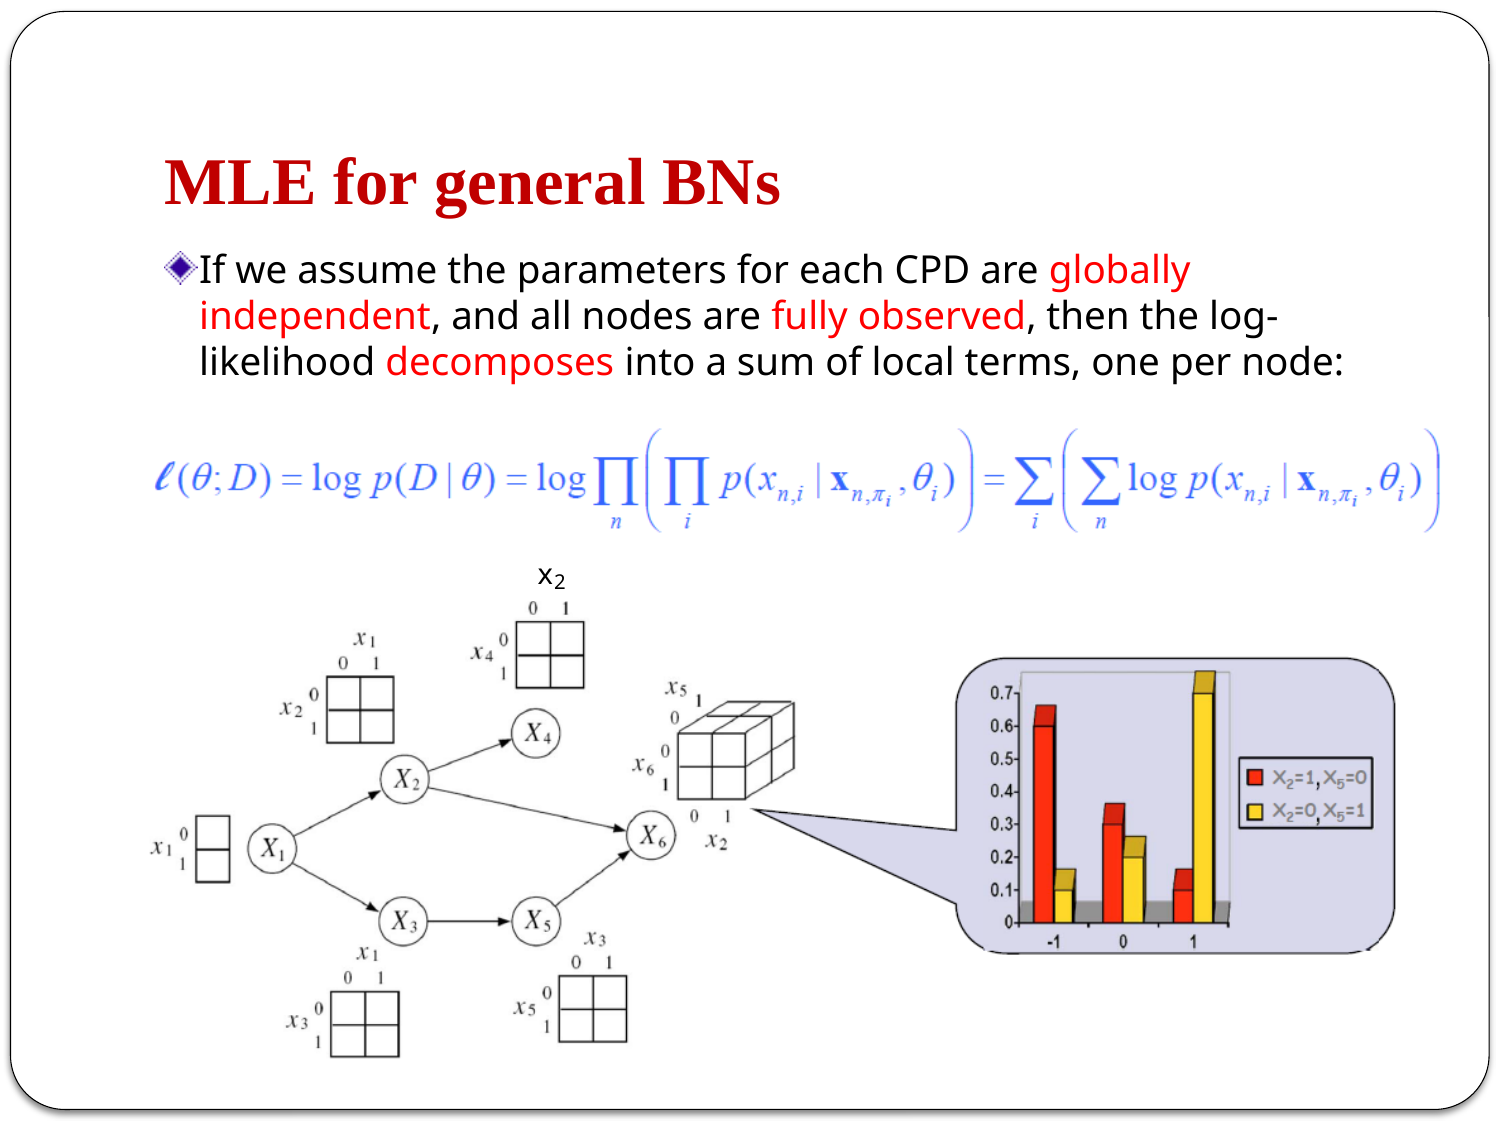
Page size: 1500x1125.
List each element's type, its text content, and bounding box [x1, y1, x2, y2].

picture [164, 251, 198, 285]
title MLE for general BNs [150, 45, 1425, 233]
picture [149, 419, 1456, 546]
list If we assume the parameters for each CPD are globally independent, and all nodes are fully observed, then the log-likelihood decomposes into a sum of local terms, one per node: [150, 237, 1425, 417]
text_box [137, 567, 1403, 1077]
